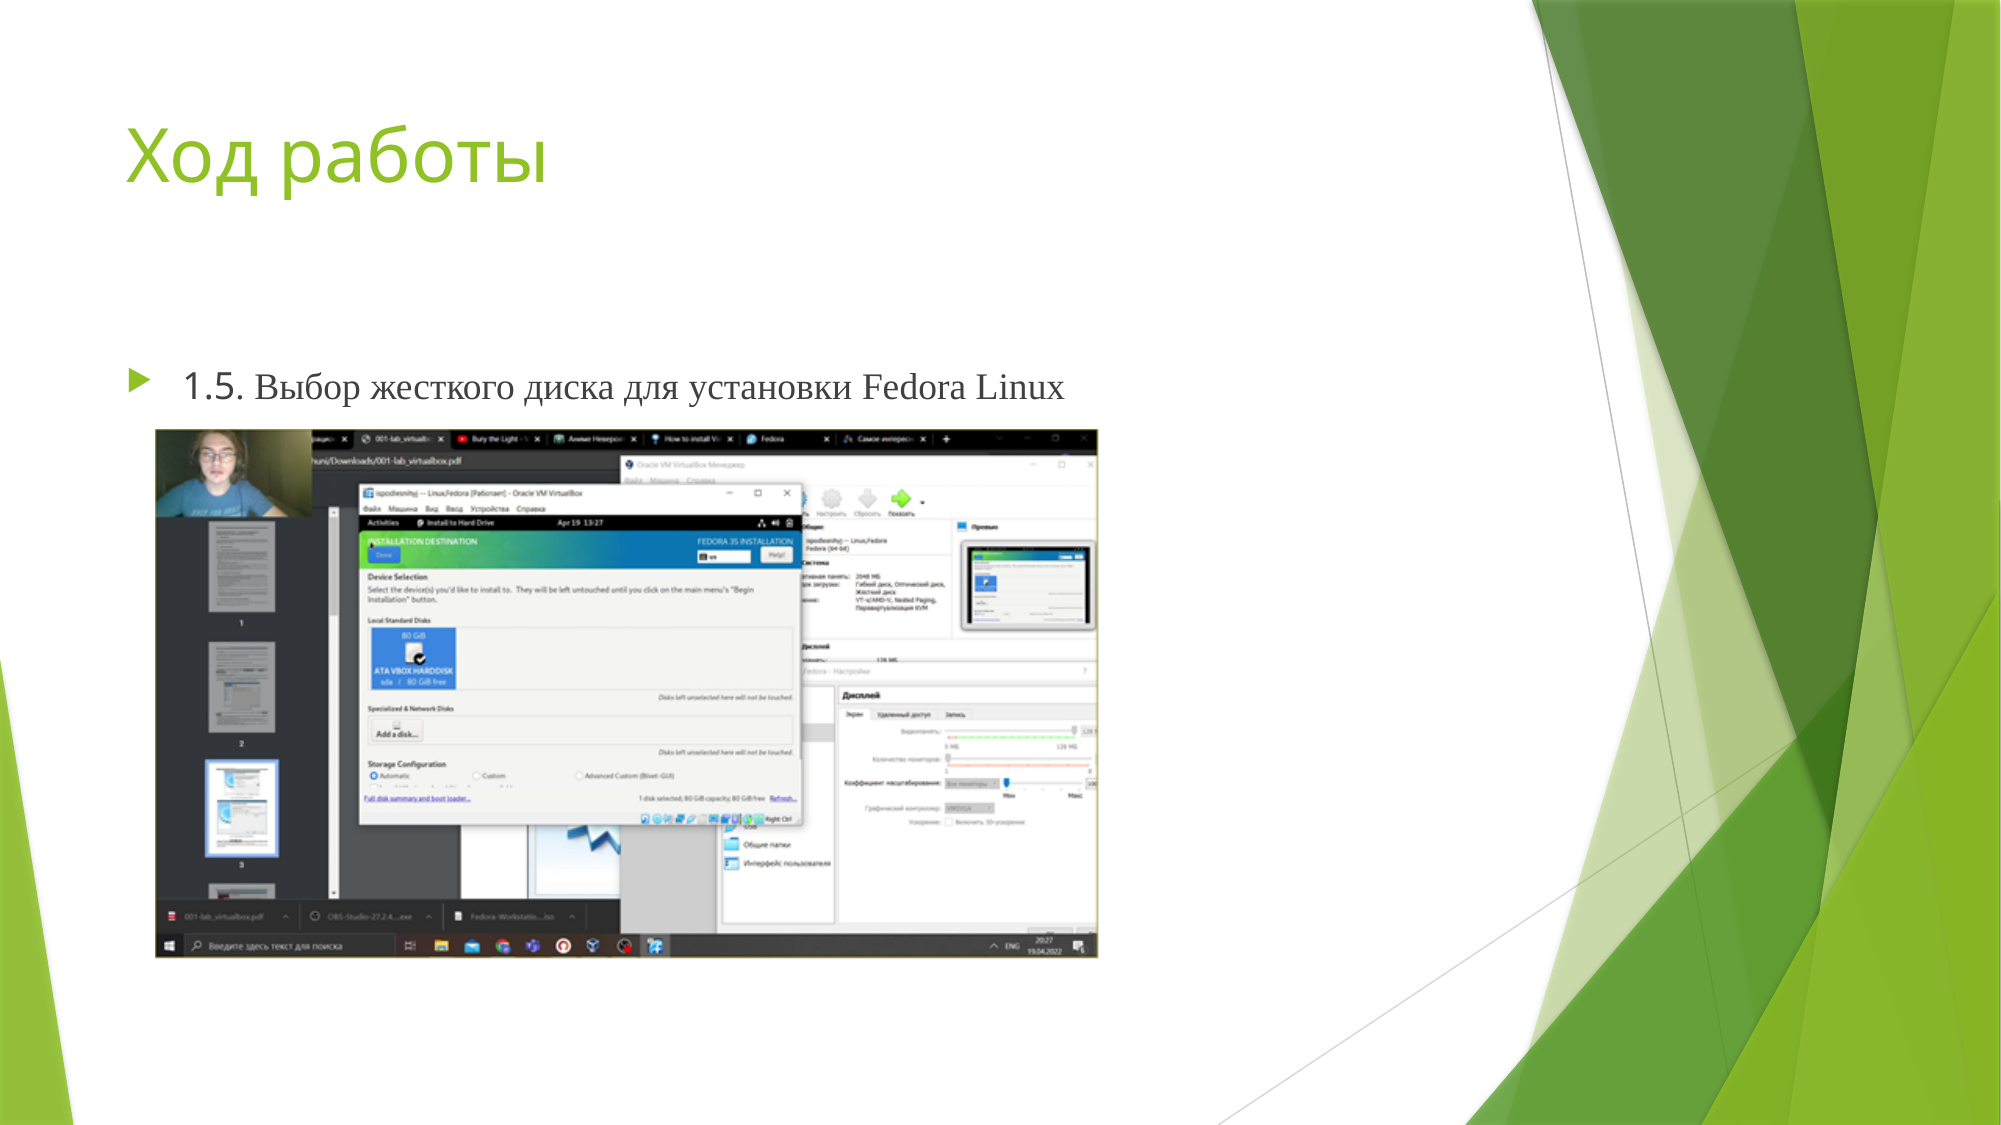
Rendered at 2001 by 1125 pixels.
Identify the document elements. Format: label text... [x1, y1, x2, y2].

list 1.5. Выбор жесткого диска для установки Fedora Linux [111, 354, 1522, 992]
picture [155, 429, 1100, 960]
title Ход работы [111, 99, 1522, 317]
